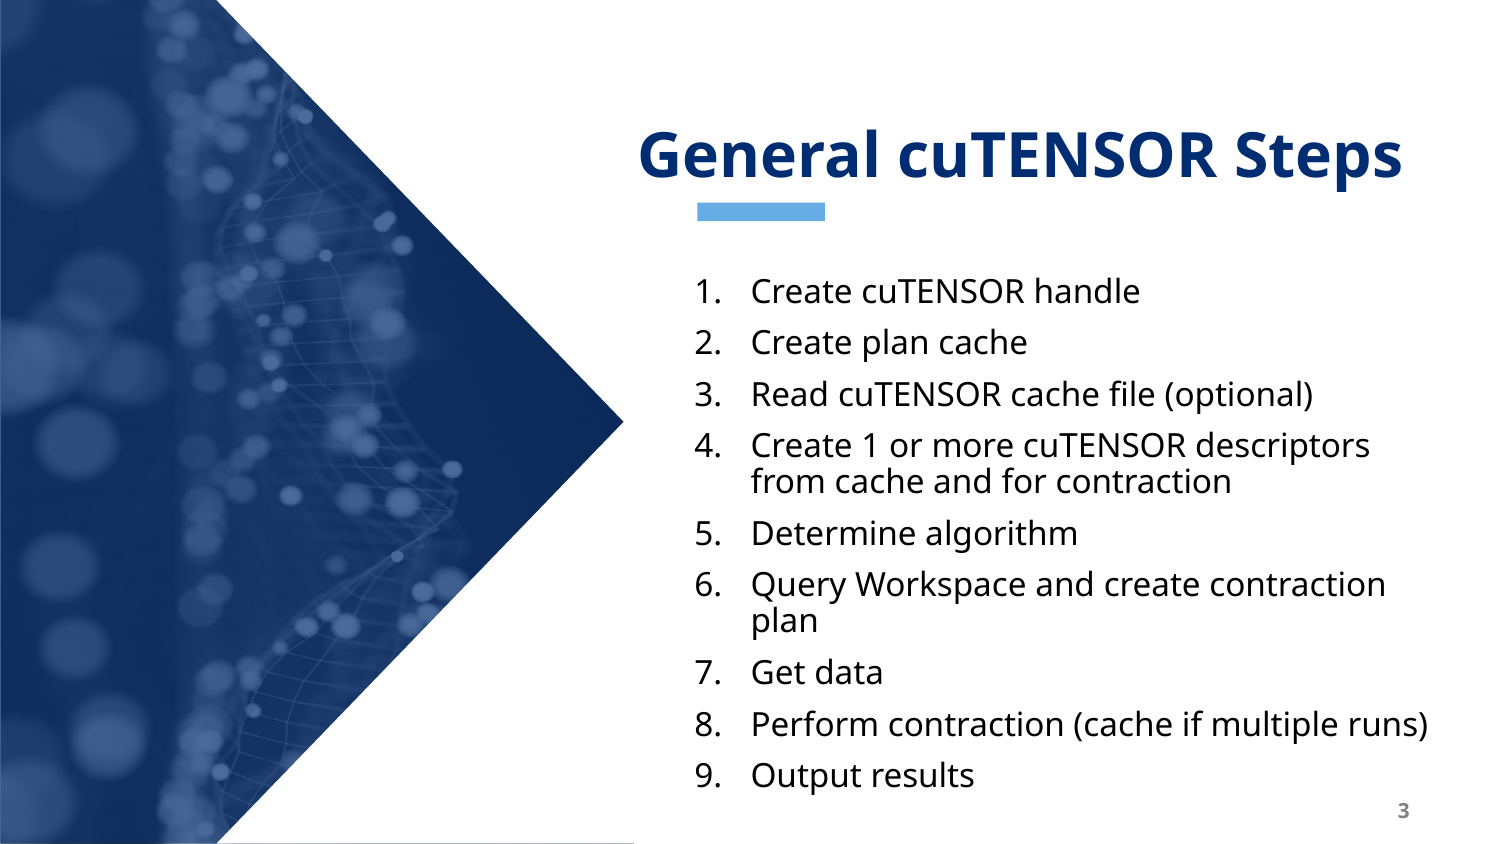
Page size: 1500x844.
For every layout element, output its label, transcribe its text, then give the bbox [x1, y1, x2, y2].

list General cuTENSOR Steps [622, 116, 1448, 201]
list Create cuTENSOR handle Create plan cache Read cuTENSOR cache file (optional) Create 1 or more cuTENSOR descriptors from cache and for contraction Determine algorithm Query Workspace and create contraction plan Get data Perform contraction (cache if multiple runs) Output results [679, 267, 1448, 728]
